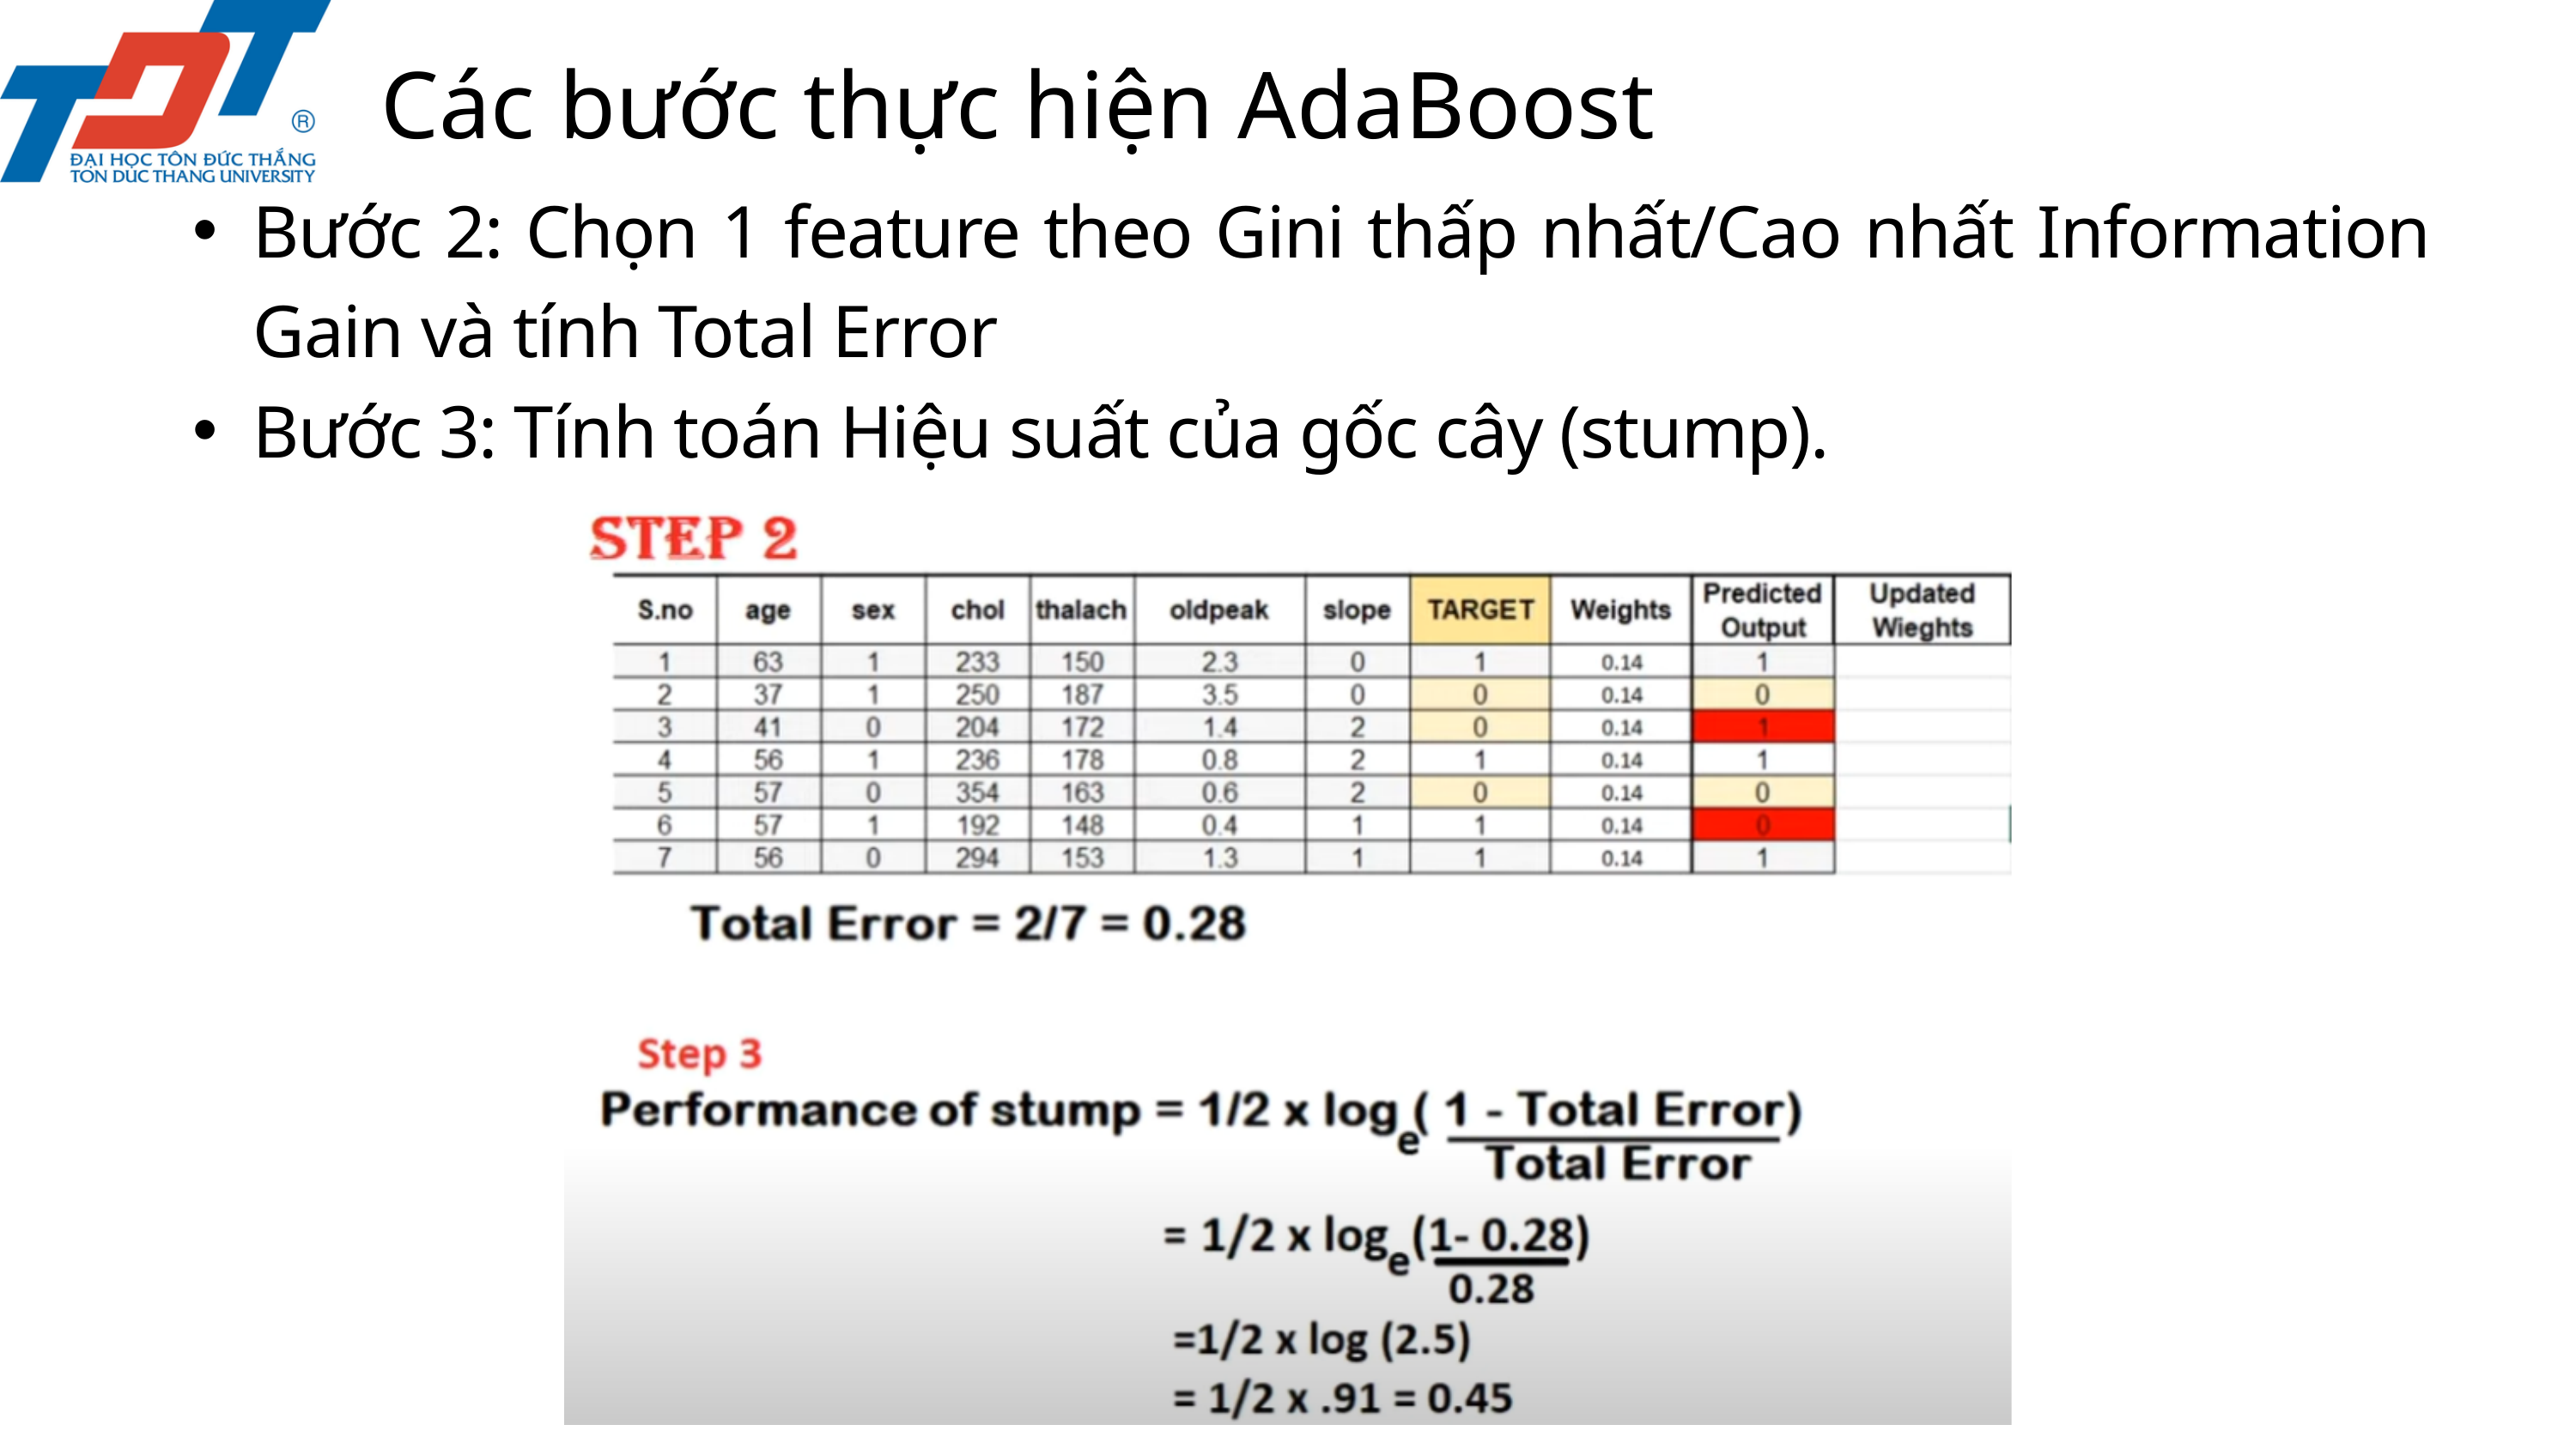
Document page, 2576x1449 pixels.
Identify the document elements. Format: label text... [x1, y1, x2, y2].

text_box [564, 496, 2012, 1425]
text_box [0, 0, 331, 183]
text_box Bước 2: Chọn 1 feature theo Gini thấp nhất/Cao nhất Information Gain và tính Total Error Bước 3: Tính toán Hiệu suất của gốc cây (stump). [131, 172, 2432, 473]
text_box Các bước thực hiện AdaBoost [380, 27, 2529, 158]
